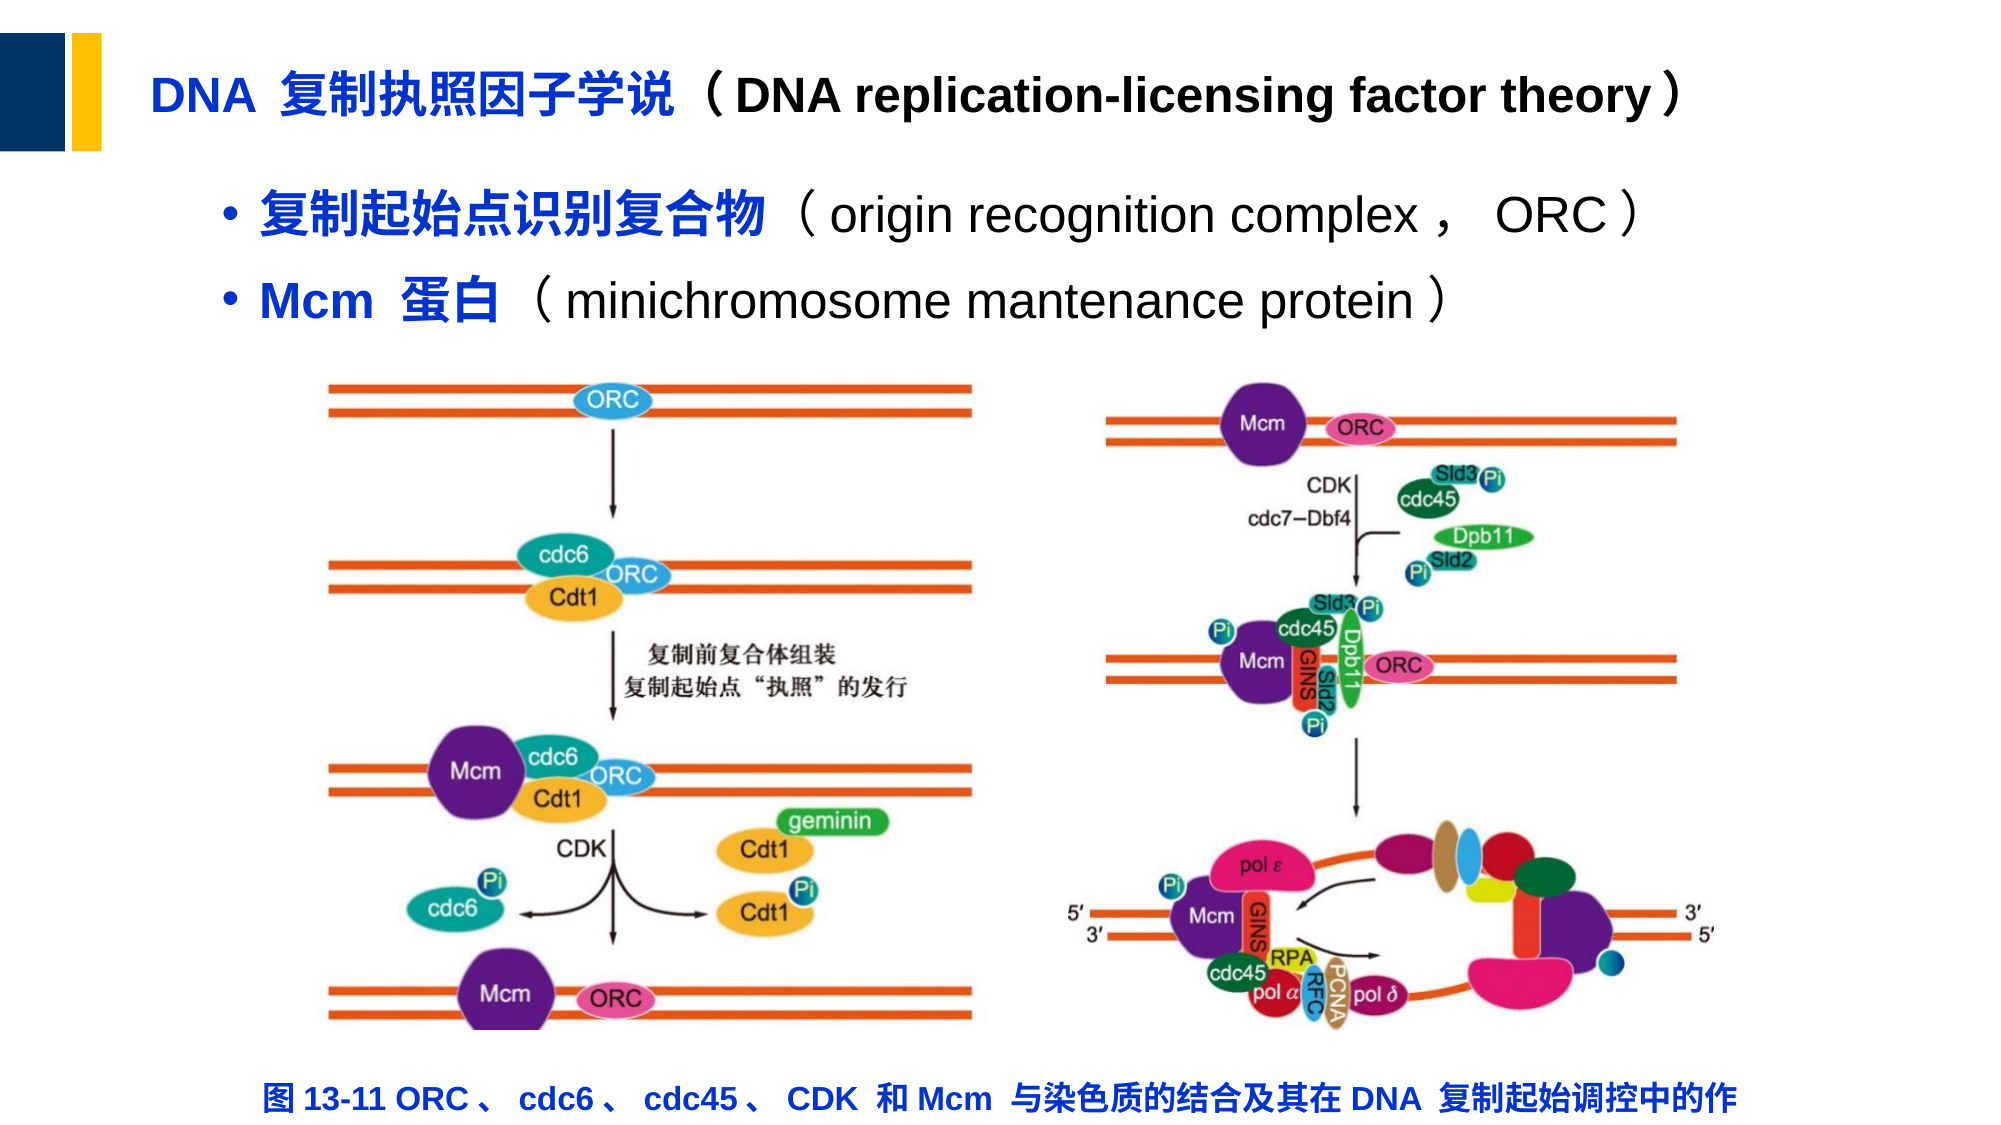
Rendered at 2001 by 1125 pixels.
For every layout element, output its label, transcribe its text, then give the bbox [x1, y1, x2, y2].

list 复制起始点识别复合物（origin recognition complex，ORC） Mcm 蛋白（minichromosome mantenance protein） [206, 174, 1793, 1050]
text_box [286, 382, 1714, 1030]
title DNA 复制执照因子学说（DNA replication-licensing factor theory） [135, 33, 1950, 152]
text_box 图13-11 ORC、cdc6、cdc45、CDK 和Mcm 与染色质的结合及其在DNA 复制起始调控中的作用 [232, 1059, 1768, 1125]
